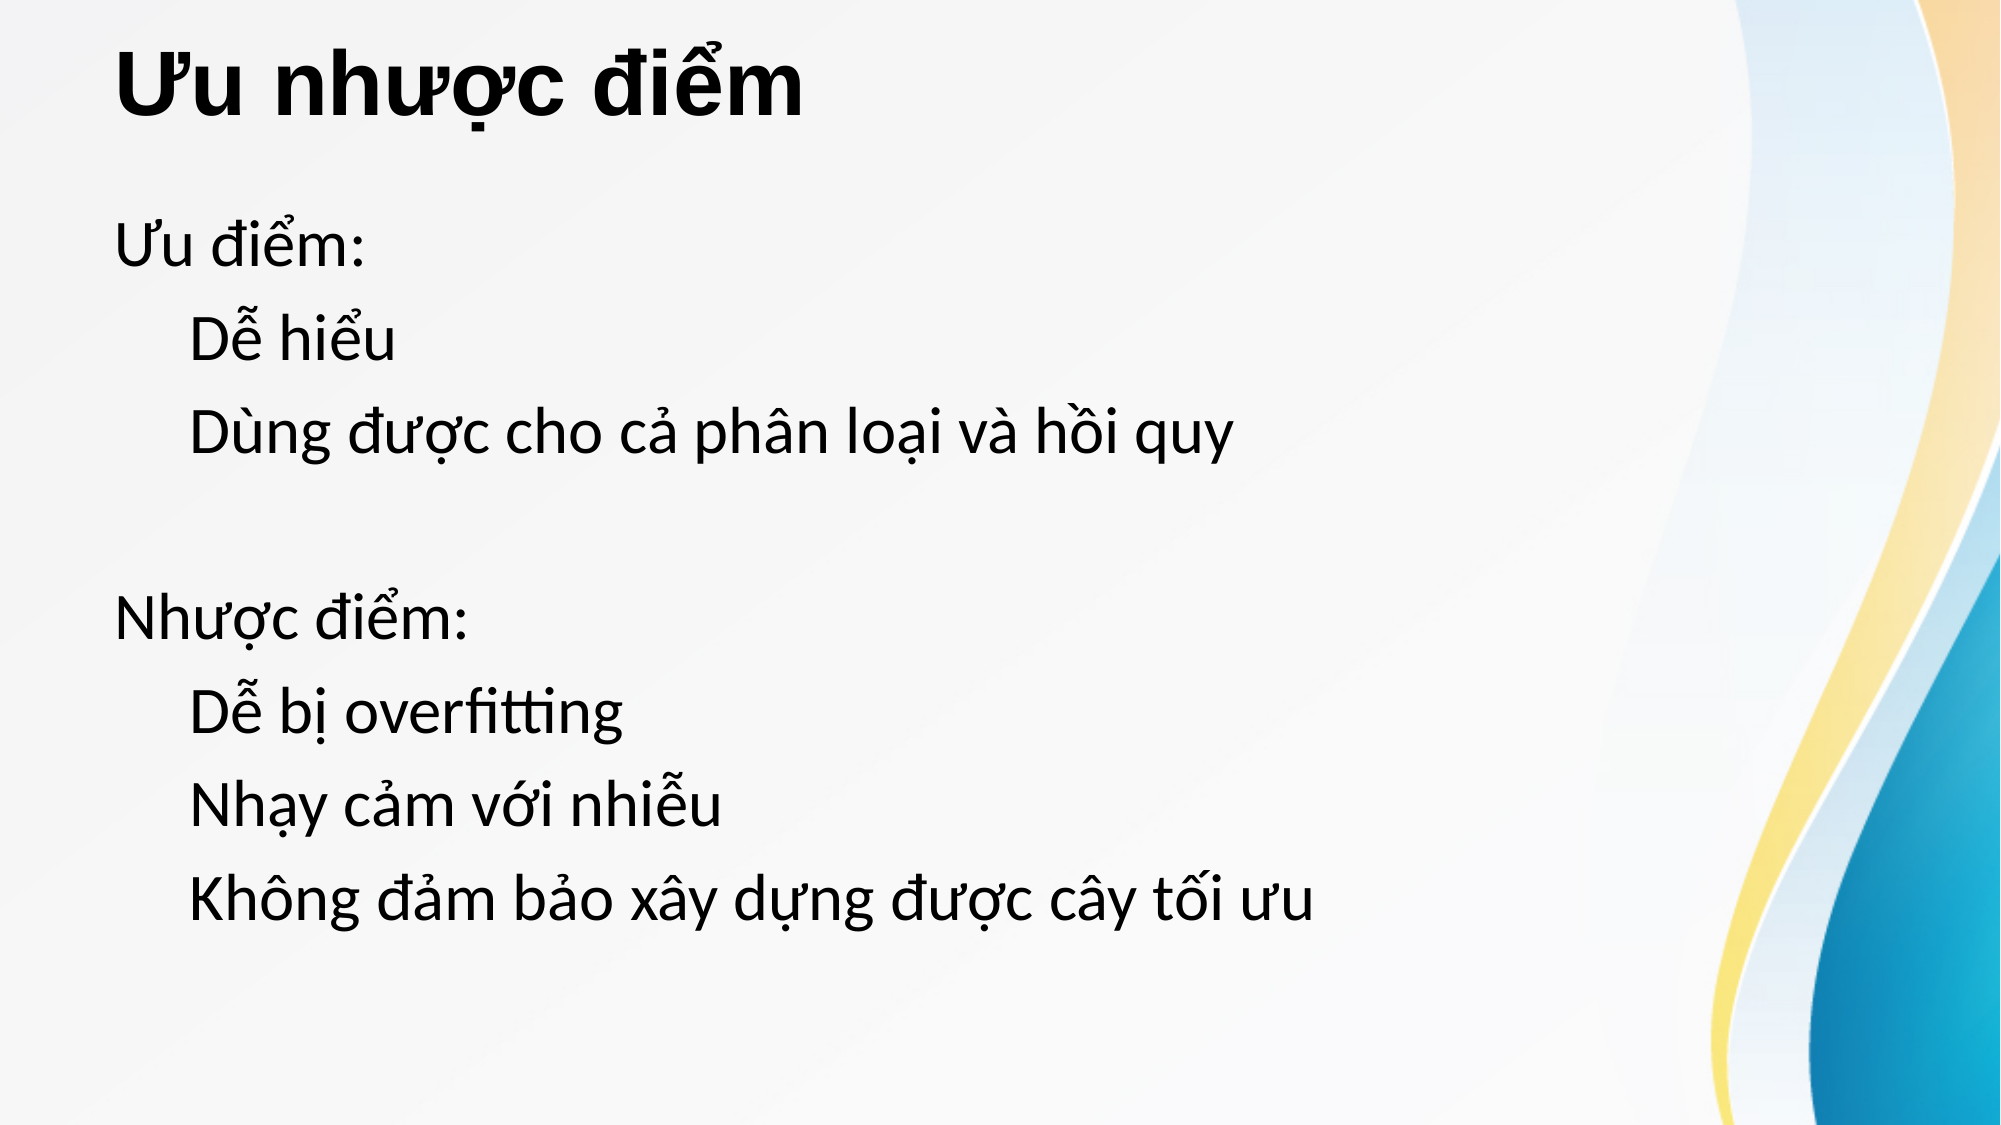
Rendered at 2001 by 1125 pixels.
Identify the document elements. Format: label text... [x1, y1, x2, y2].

picture [0, 0, 2001, 1125]
title Ưu nhược điểm [99, 30, 1901, 127]
list Ưu điểm: Dễ hiểu Dùng được cho cả phân loại và hồi quy Nhược điểm: Dễ bị overfitting Nhạy cảm với nhiễu Không đảm bảo xây dựng được cây tối ưu [99, 192, 1901, 1006]
